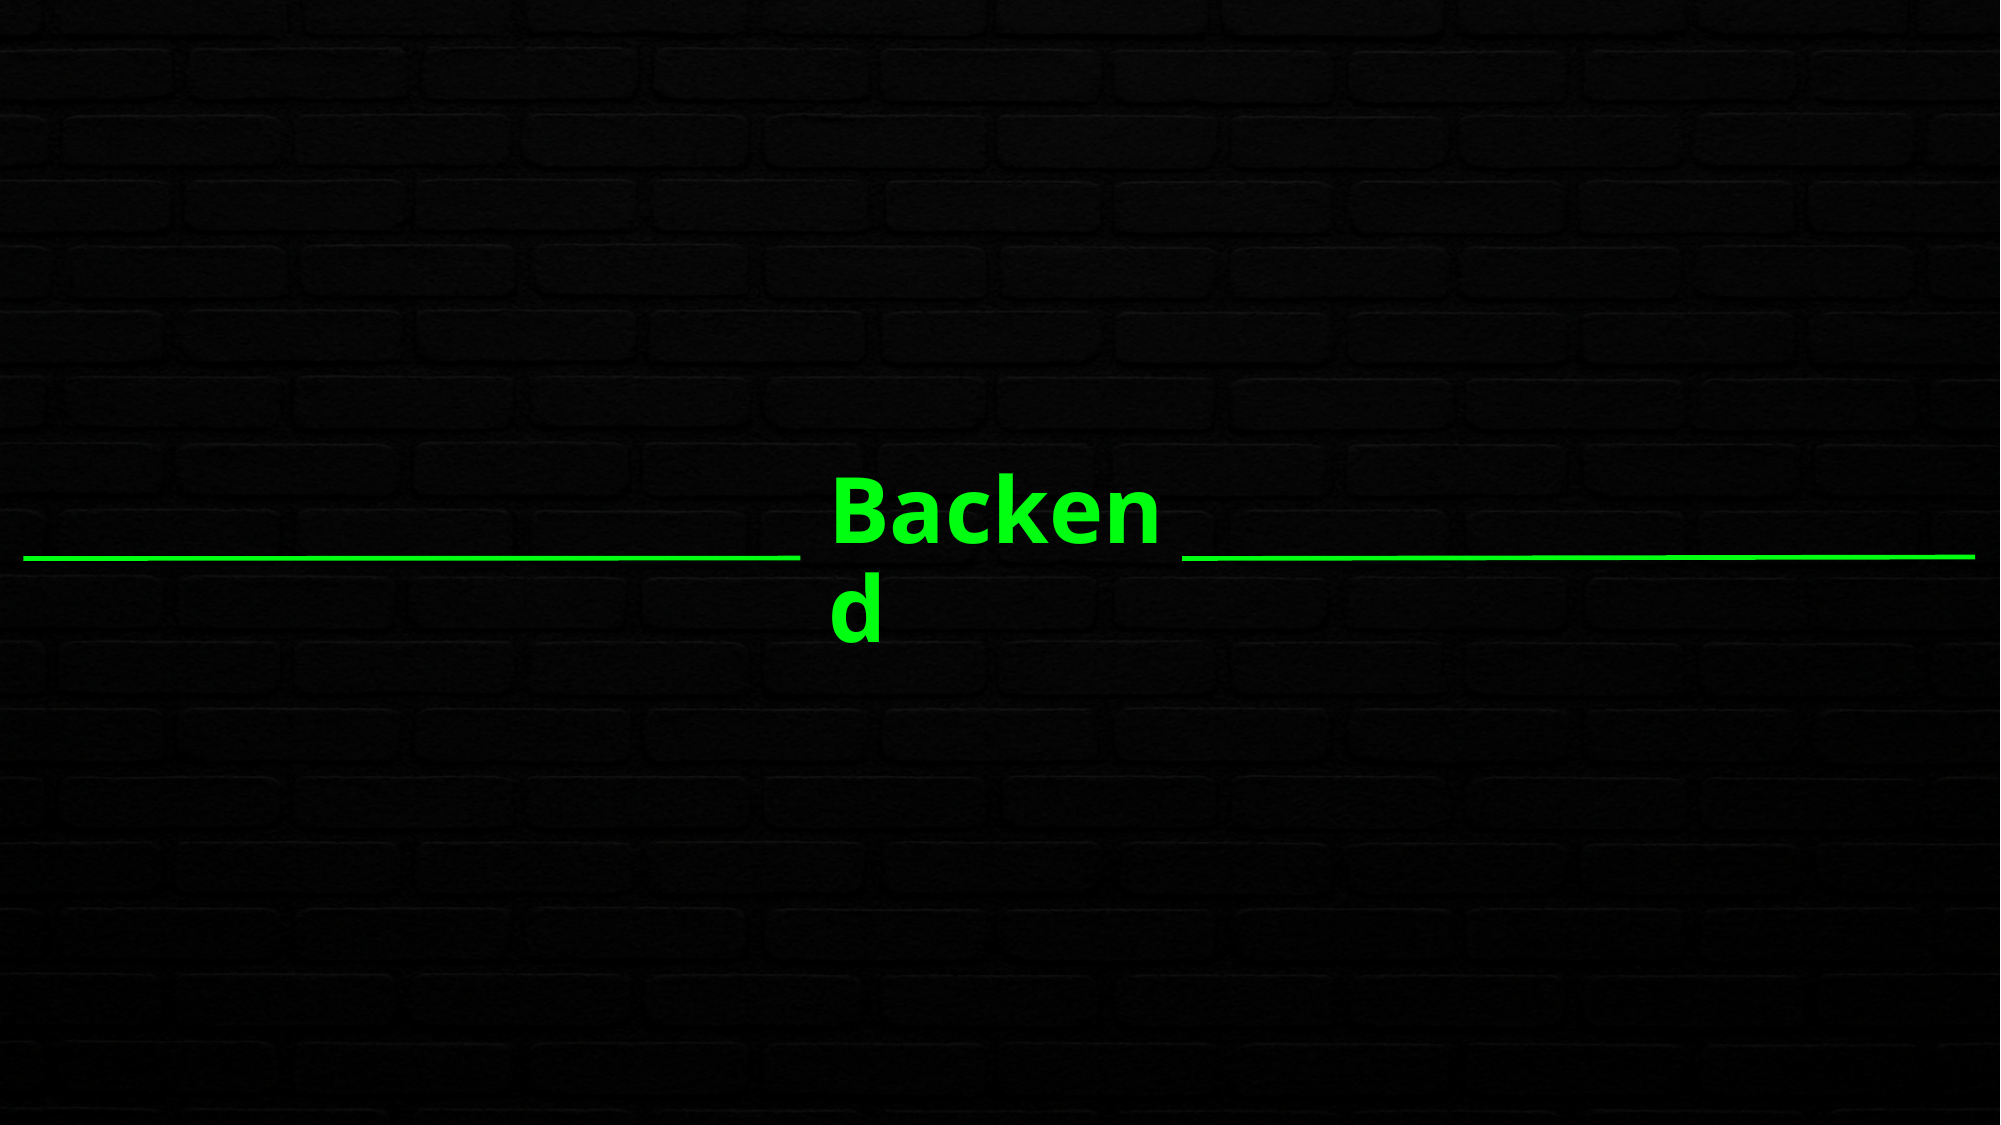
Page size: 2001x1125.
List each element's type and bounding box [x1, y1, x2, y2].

list [0, 0, 2000, 1125]
